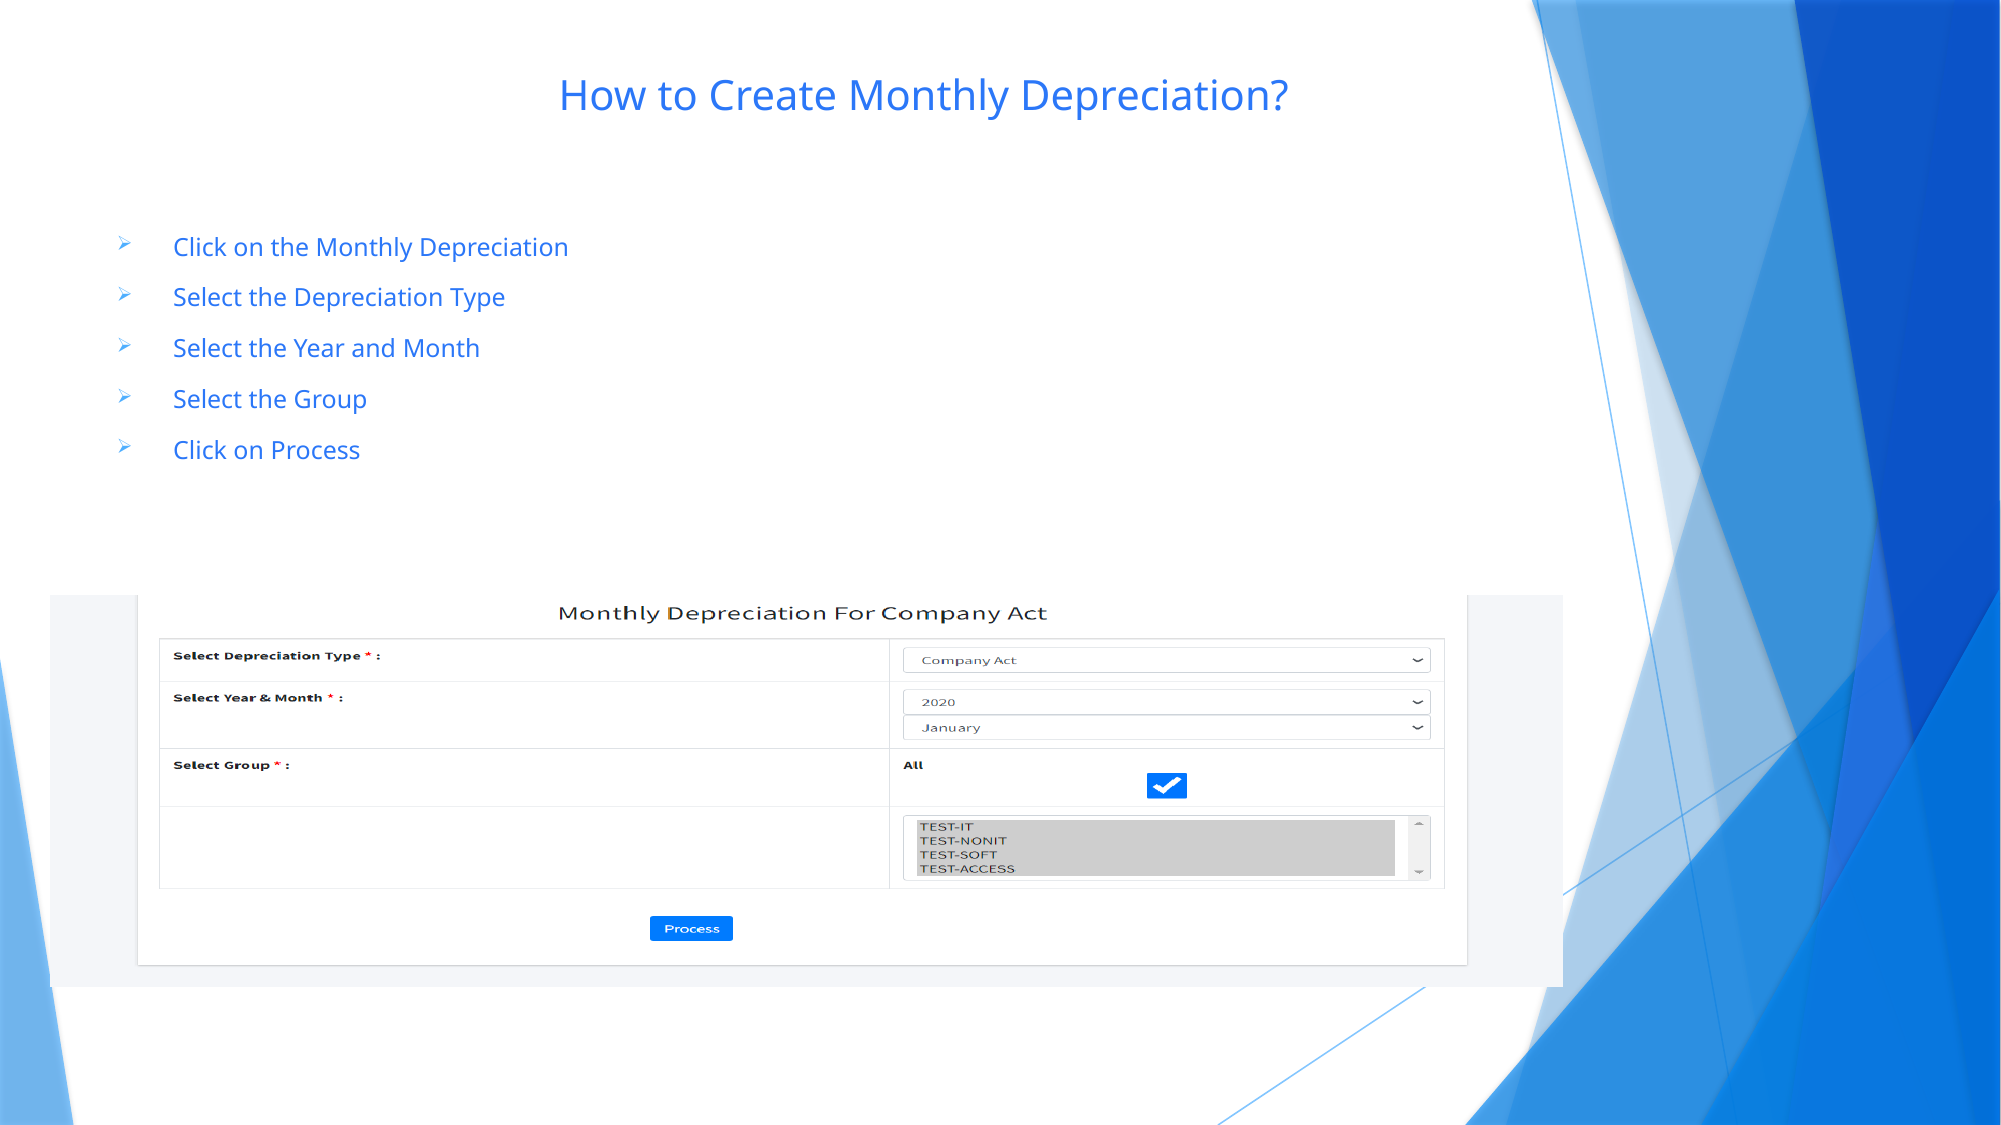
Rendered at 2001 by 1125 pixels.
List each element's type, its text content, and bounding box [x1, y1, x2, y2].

list Click on the Monthly Depreciation Select the Depreciation Type Select the Year and Month Select the Group Click on Process [101, 223, 1513, 482]
title How to Create Monthly Depreciation? [218, 61, 1629, 198]
picture [49, 594, 1563, 988]
